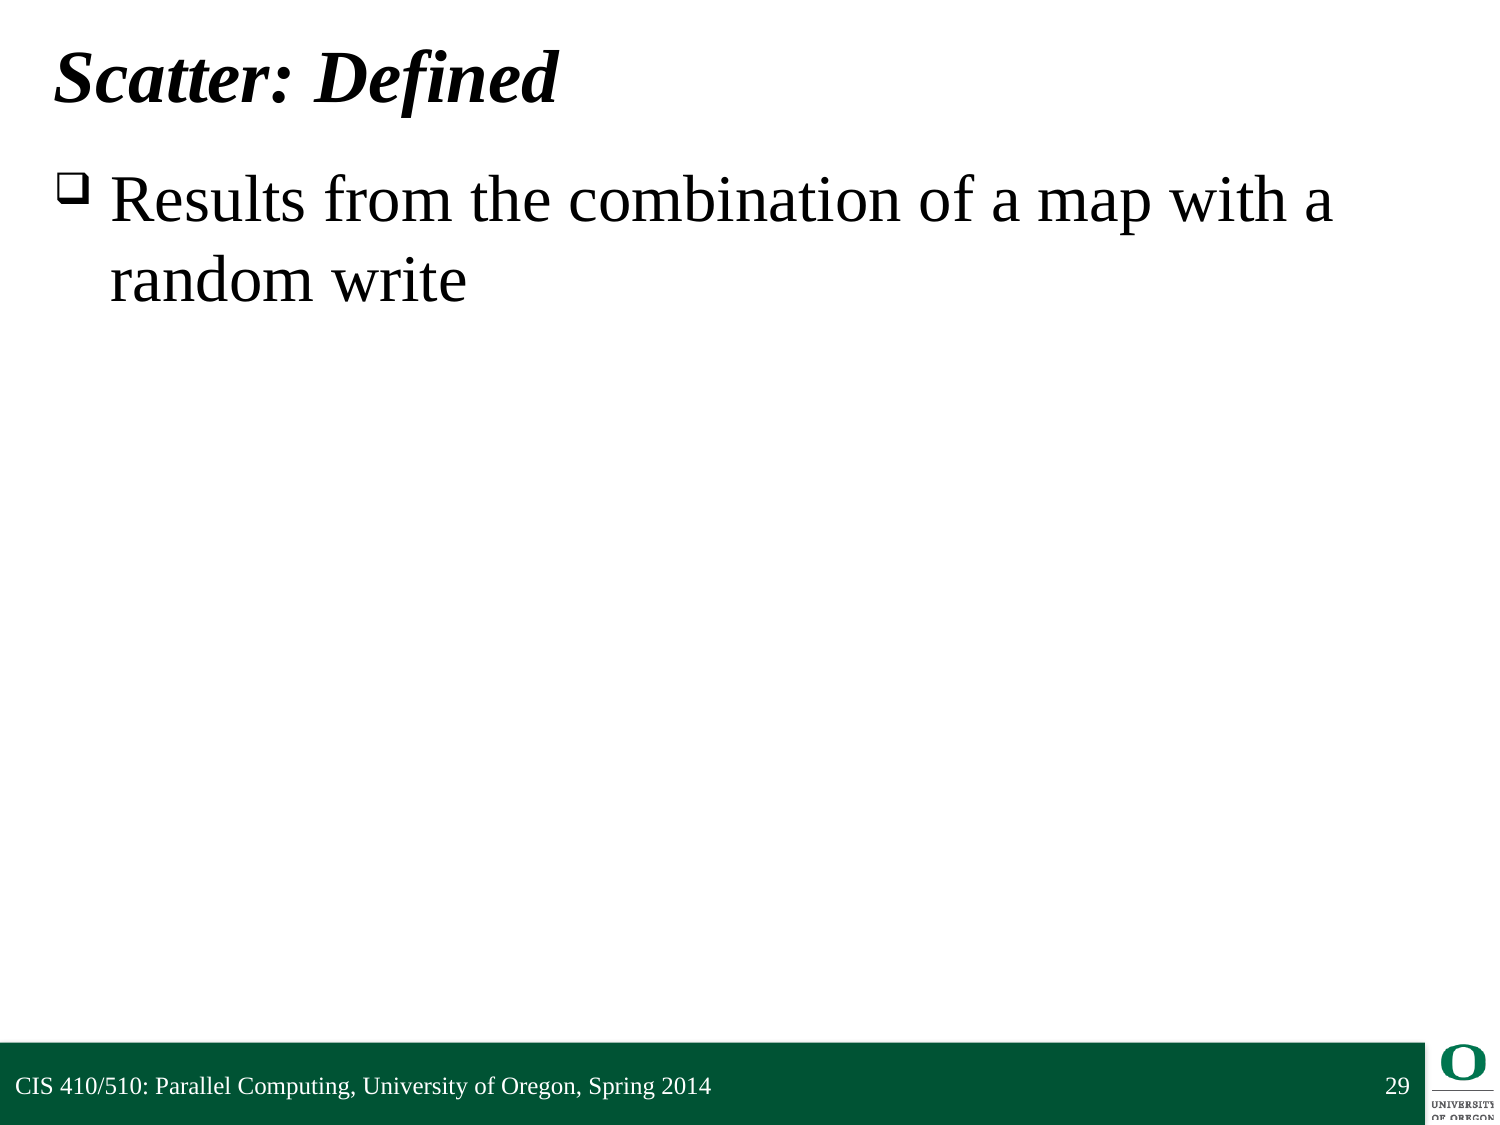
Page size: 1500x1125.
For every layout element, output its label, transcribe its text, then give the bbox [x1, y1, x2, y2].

list Results from the combination of a map with a random write [39, 147, 1500, 1046]
footer CIS 410/510: Parallel Computing, University of Oregon, Spring 2014 [0, 1044, 988, 1125]
title Scatter: Defined [39, 0, 1500, 145]
slide_number 29 [1074, 1044, 1425, 1125]
